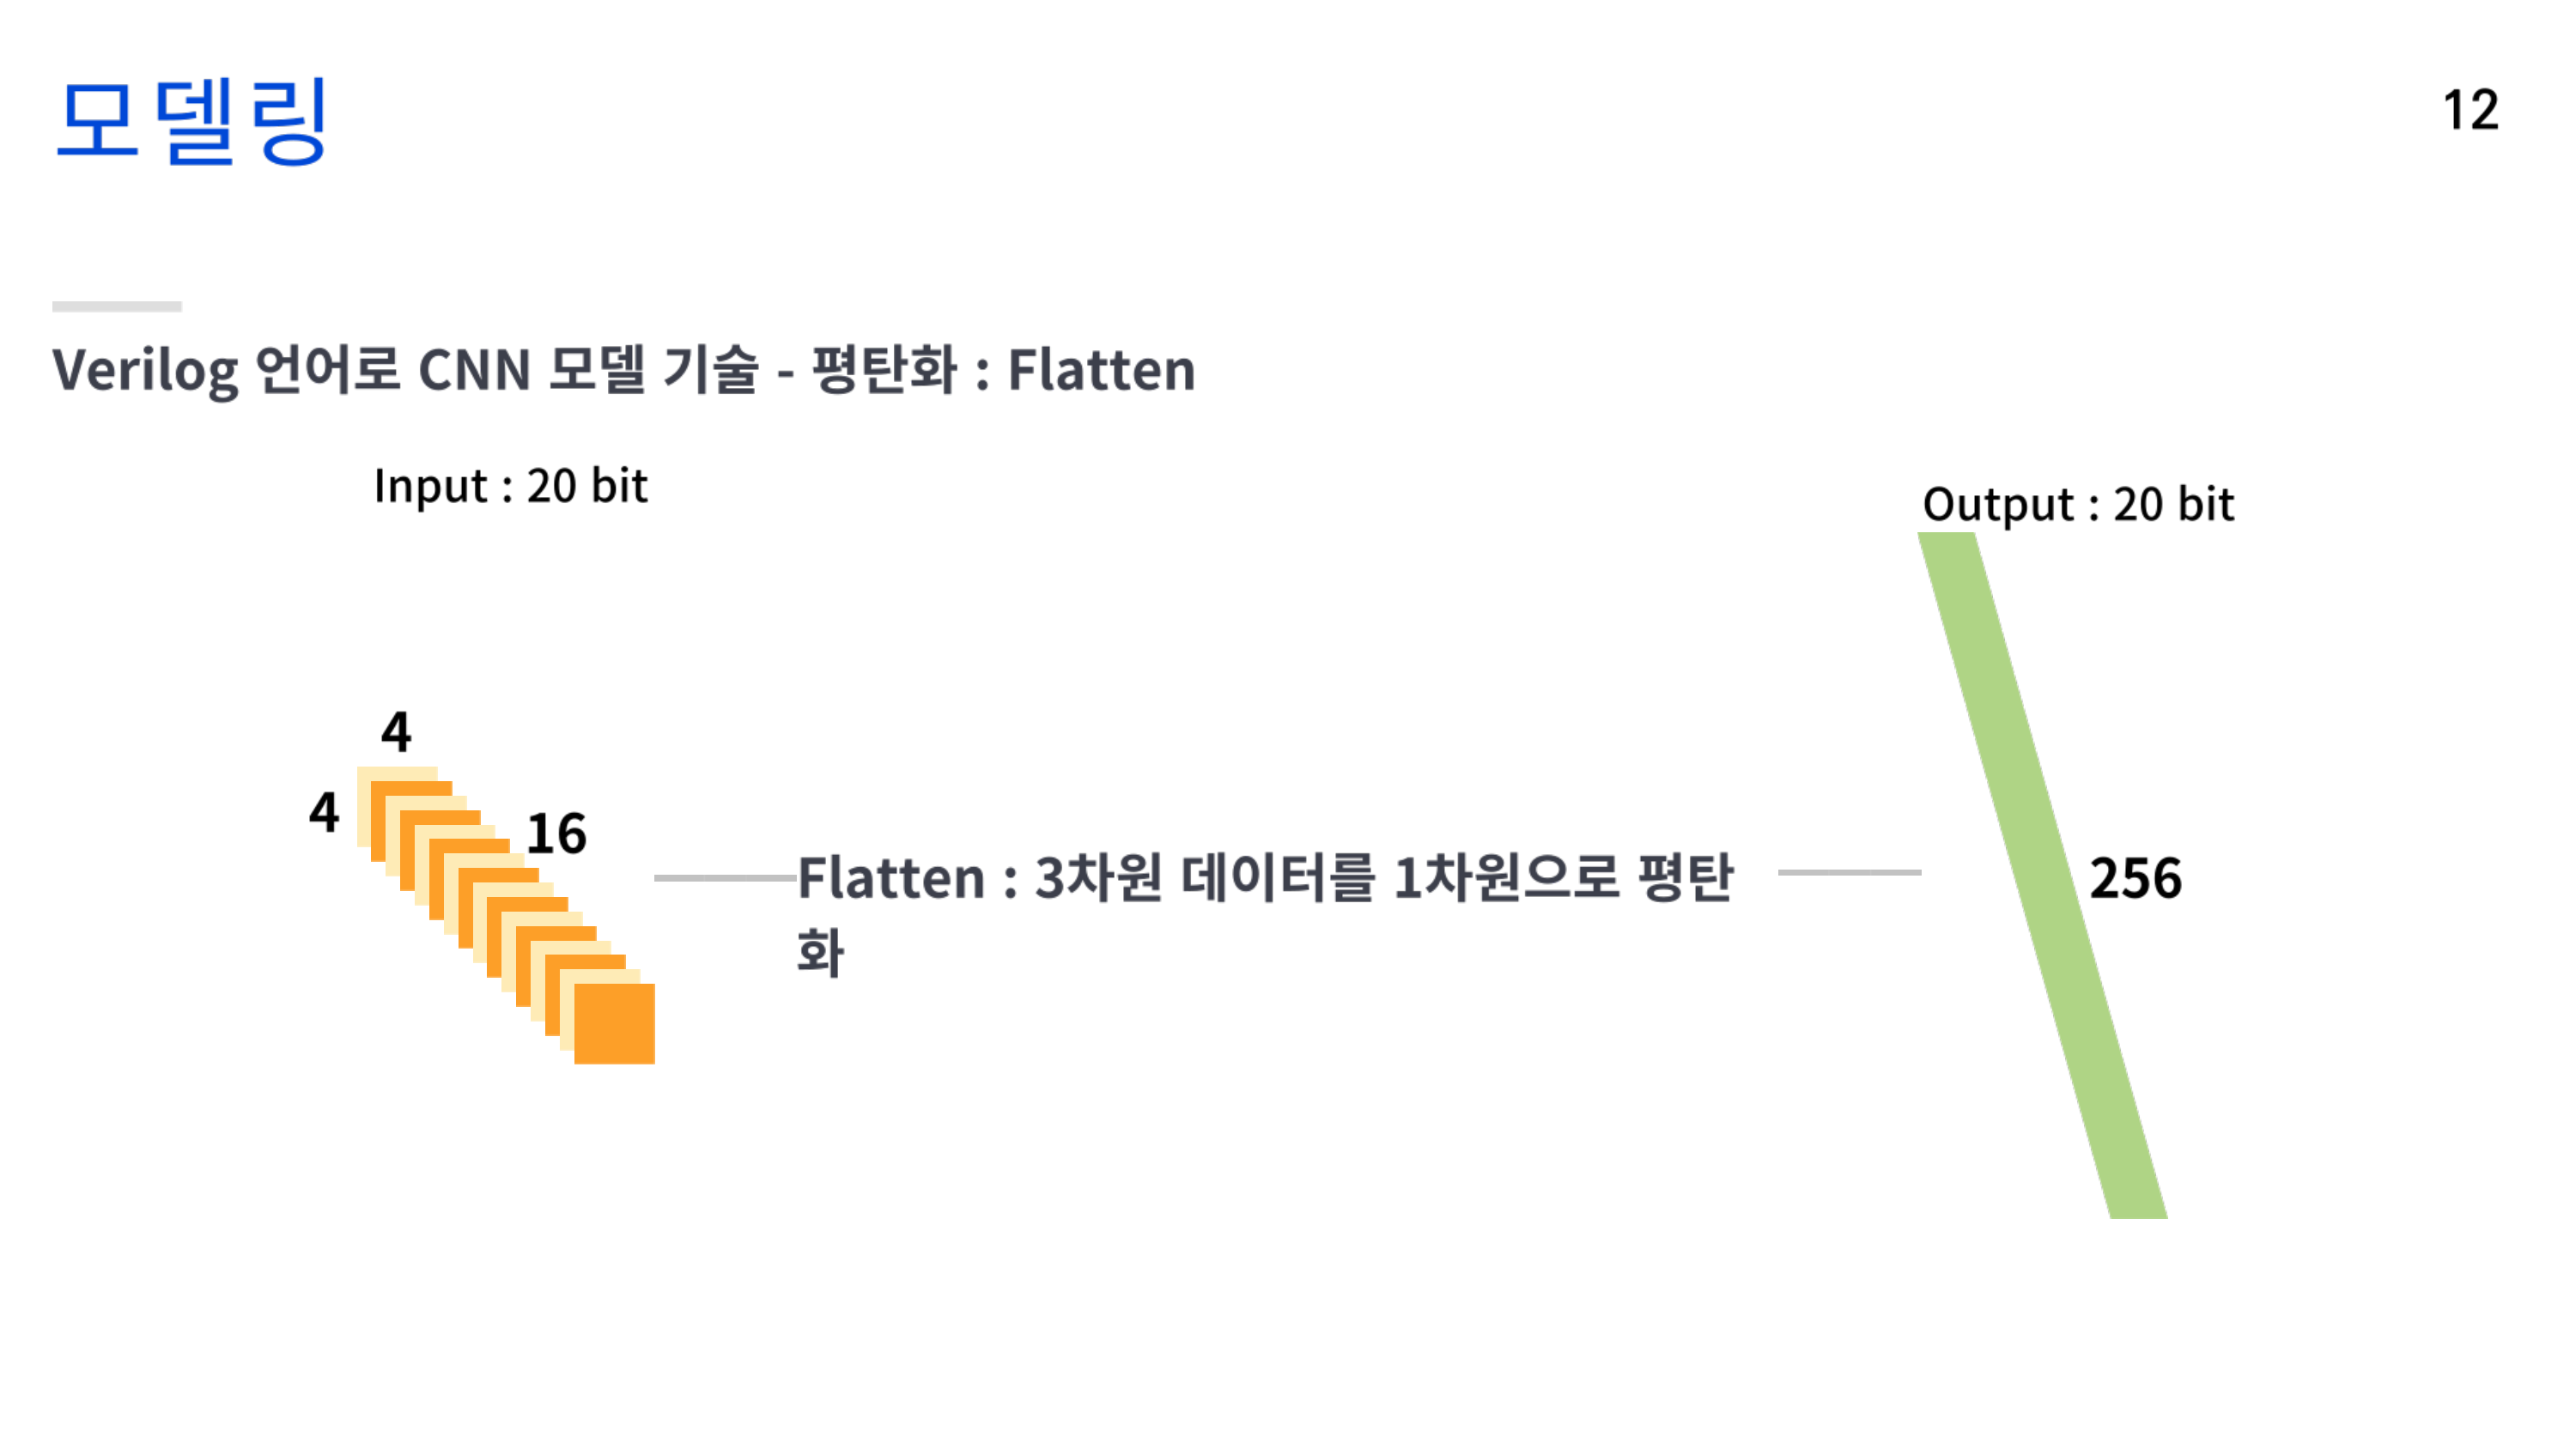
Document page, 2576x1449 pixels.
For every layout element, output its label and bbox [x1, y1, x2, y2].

picture [788, 829, 1760, 1013]
picture [323, 445, 670, 536]
picture [38, 33, 380, 232]
picture [44, 321, 1222, 429]
text_box [574, 984, 655, 1065]
text_box [415, 824, 496, 906]
text_box [472, 882, 511, 964]
picture [284, 683, 439, 872]
picture [516, 785, 613, 893]
text_box [458, 868, 511, 949]
text_box [654, 875, 798, 882]
text_box [1778, 870, 1913, 876]
text_box [559, 969, 641, 1051]
text_box [487, 897, 568, 979]
text_box [501, 912, 583, 992]
picture [1891, 464, 2257, 554]
text_box [442, 781, 453, 794]
text_box [531, 940, 612, 1022]
text_box [400, 809, 482, 891]
text_box [52, 48, 692, 312]
text_box [371, 799, 381, 863]
text_box [443, 853, 511, 935]
picture [2433, 0, 2526, 175]
text_box [386, 796, 467, 876]
picture [2070, 829, 2209, 938]
text_box [545, 955, 626, 1036]
text_box [516, 925, 598, 1007]
text_box [1917, 531, 2168, 1220]
text_box [429, 839, 511, 920]
